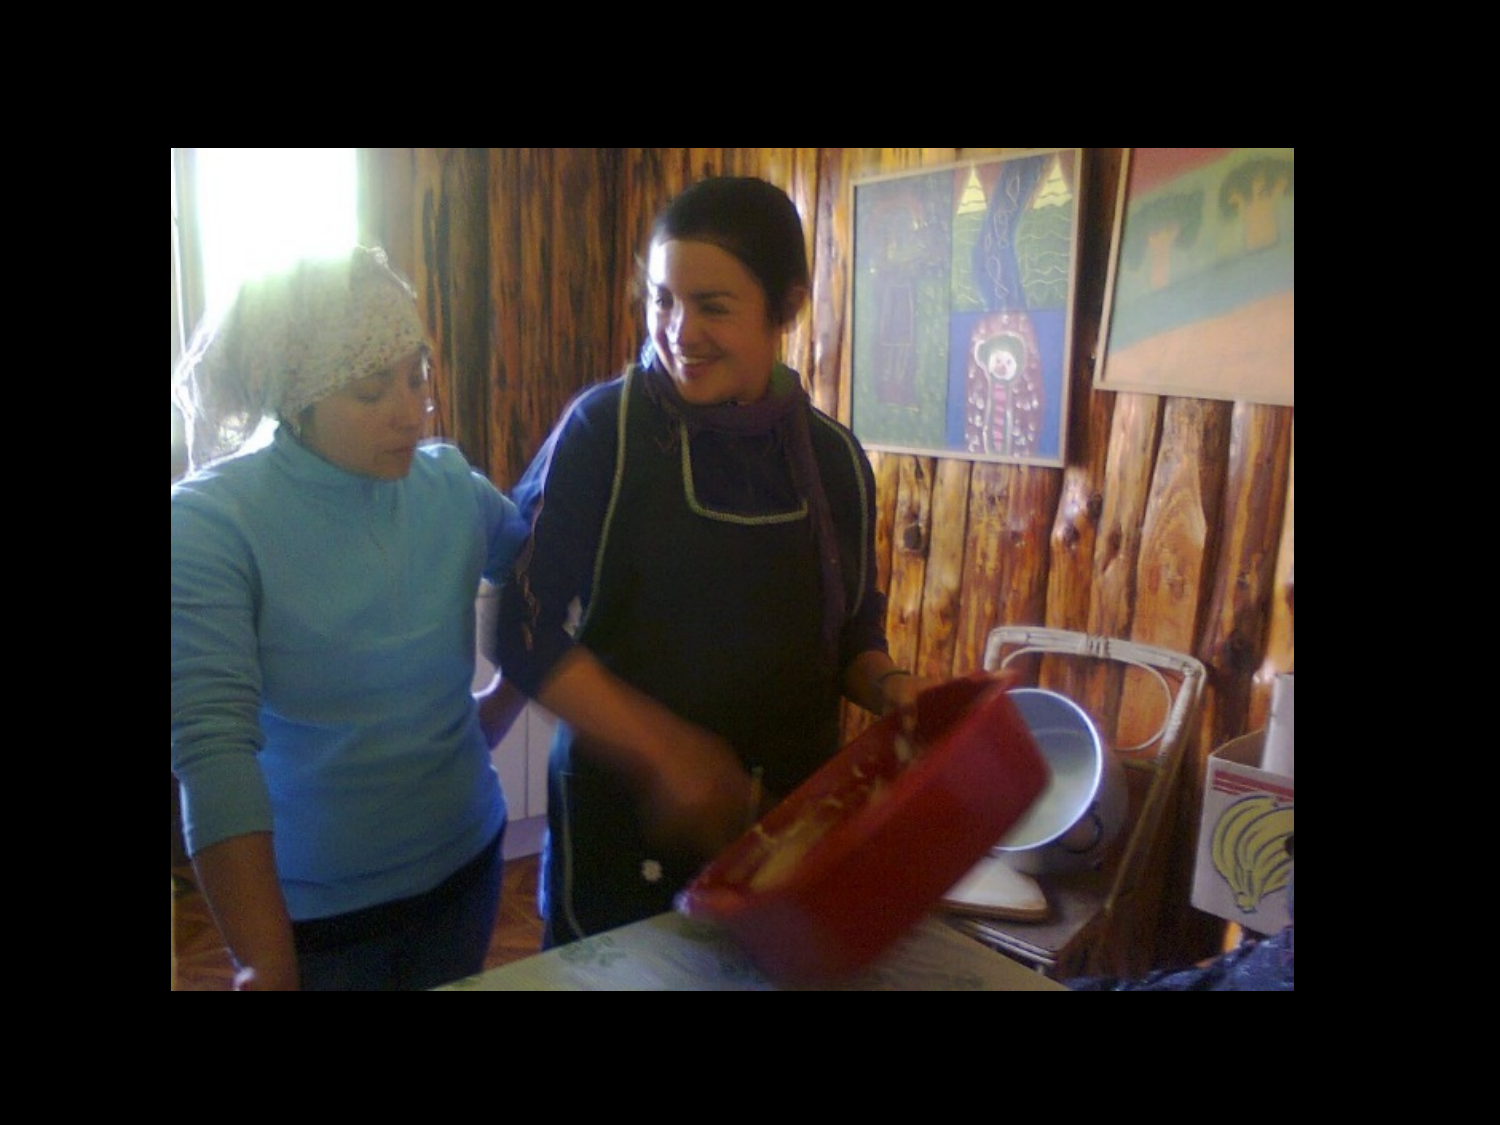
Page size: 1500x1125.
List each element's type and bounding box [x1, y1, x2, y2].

list [170, 148, 1294, 991]
